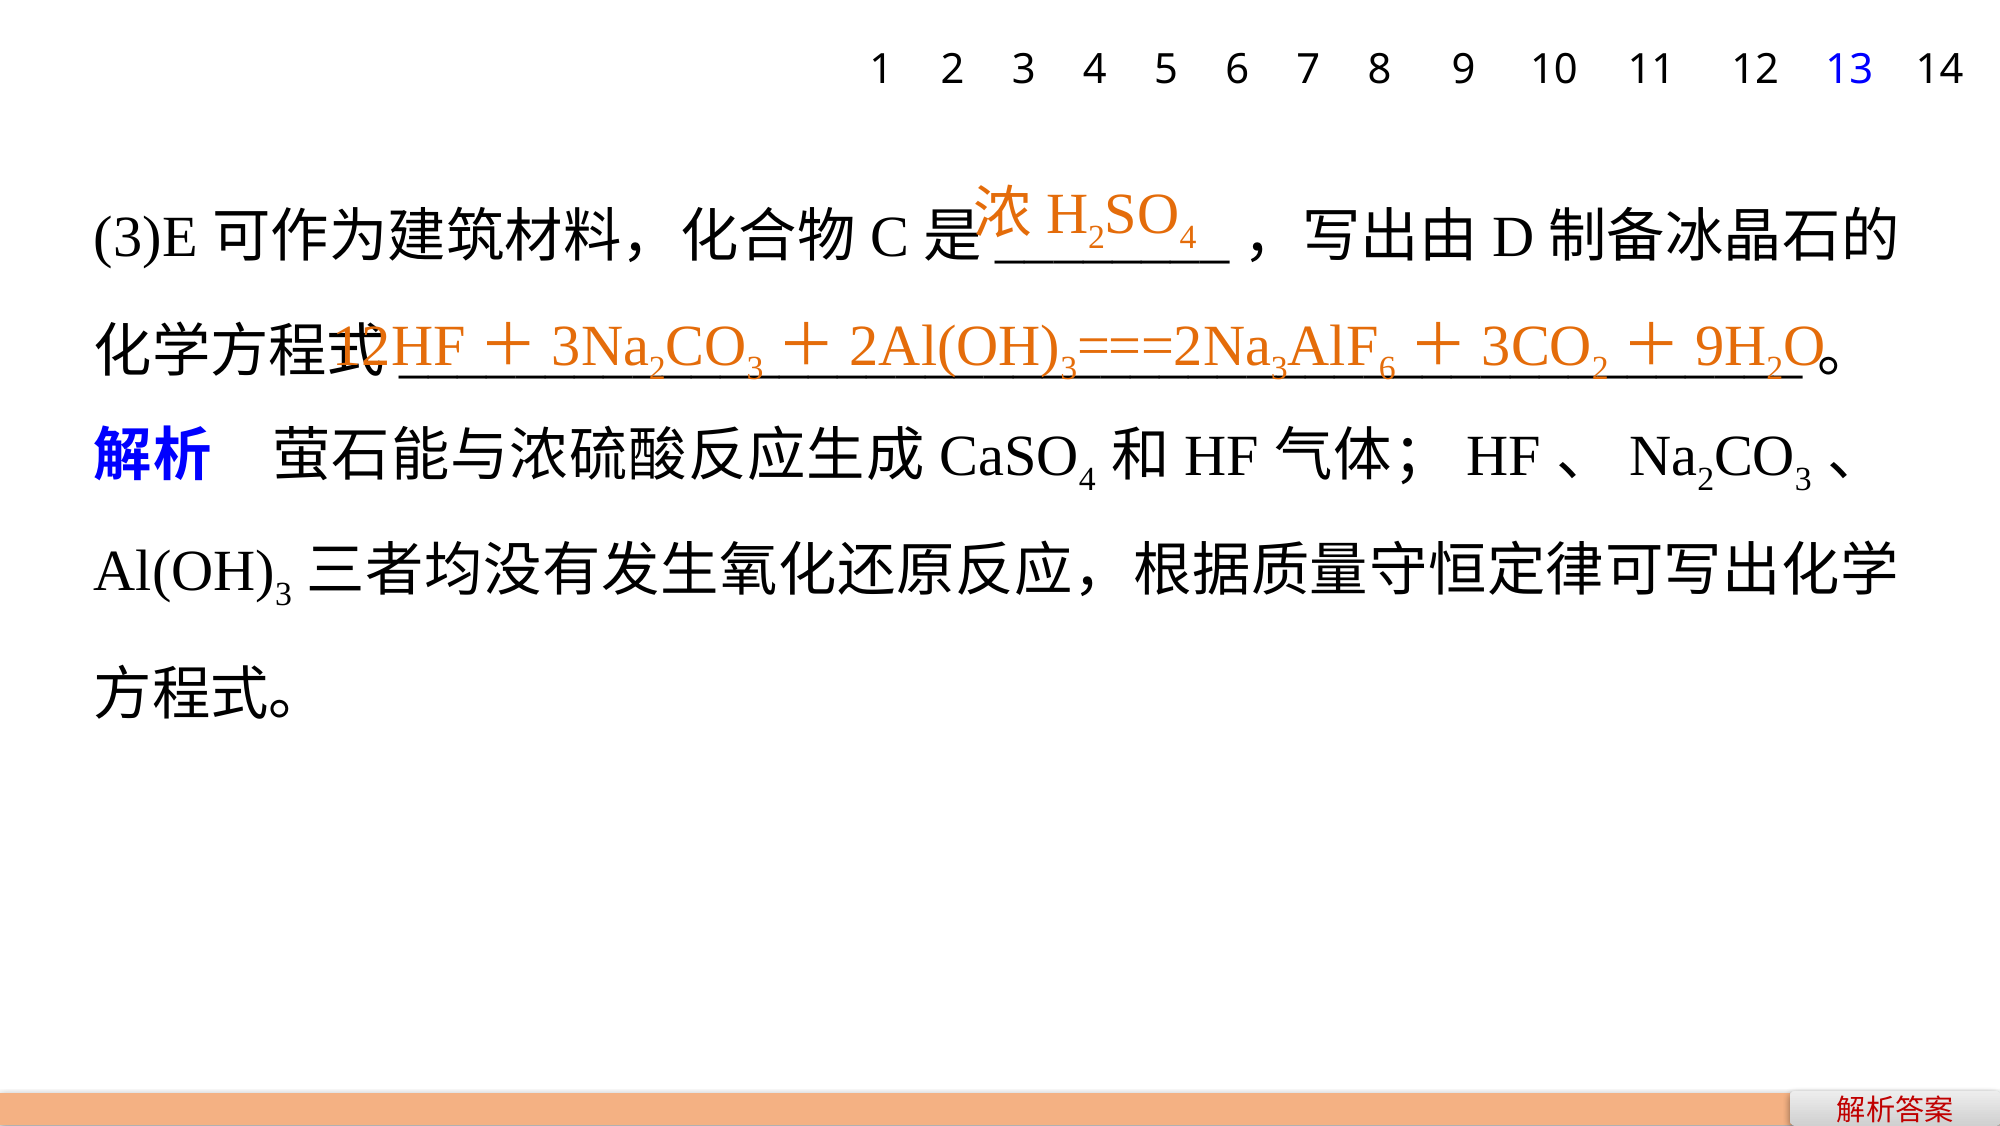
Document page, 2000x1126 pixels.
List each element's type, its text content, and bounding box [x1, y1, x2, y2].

text_box 解析答案 [1788, 1089, 2000, 1126]
text_box 11 [1610, 19, 1696, 114]
text_box 12HF＋3Na2CO3＋2Al(OH)3===2Na3AlF6＋3CO2＋9H2O [317, 259, 1928, 394]
text_box 5 [1139, 19, 1199, 114]
text_box 8 [1352, 19, 1412, 114]
text_box 3 [996, 19, 1056, 114]
text_box 9 [1423, 19, 1496, 114]
text_box 10 [1507, 19, 1599, 114]
text_box 12 [1707, 19, 1800, 114]
text_box (3)E可作为建筑材料，化合物C是________，写出由D制备冰晶石的化学方程式________________________________________________。 解析 萤石能与浓硫酸反应生成CaSO4和HF气体；HF、Na2CO3、Al(OH)3三者均没有发生氧化还原反应，根据质量守恒定律可写出化学方程式。 [79, 146, 1914, 734]
text_box 14 [1905, 19, 1984, 114]
text_box 浓H2SO4 [959, 168, 1212, 259]
text_box 6 [1210, 19, 1270, 114]
text_box 1 [854, 19, 914, 114]
text_box 2 [925, 19, 985, 114]
text_box [0, 1092, 1787, 1126]
text_box 7 [1281, 19, 1341, 114]
text_box 13 [1811, 19, 1894, 114]
text_box 4 [1067, 19, 1127, 114]
